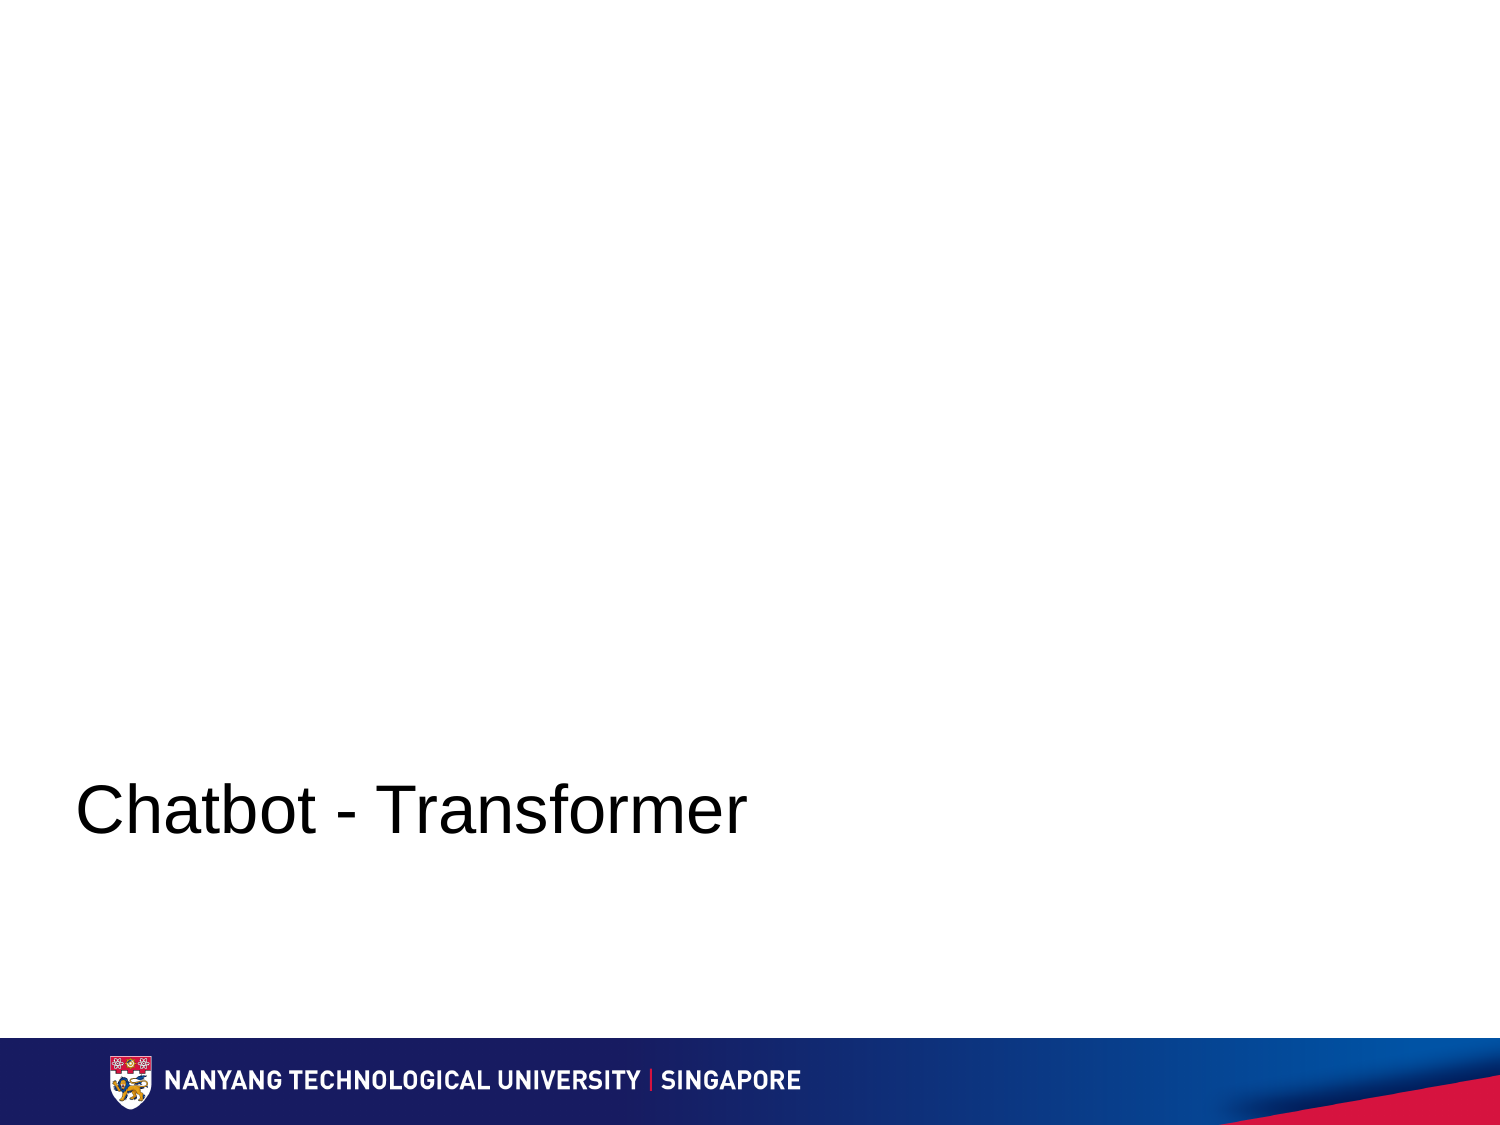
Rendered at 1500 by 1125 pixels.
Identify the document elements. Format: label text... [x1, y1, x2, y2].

title Chatbot - Transformer [60, 712, 1411, 900]
picture [0, 1038, 1500, 1125]
